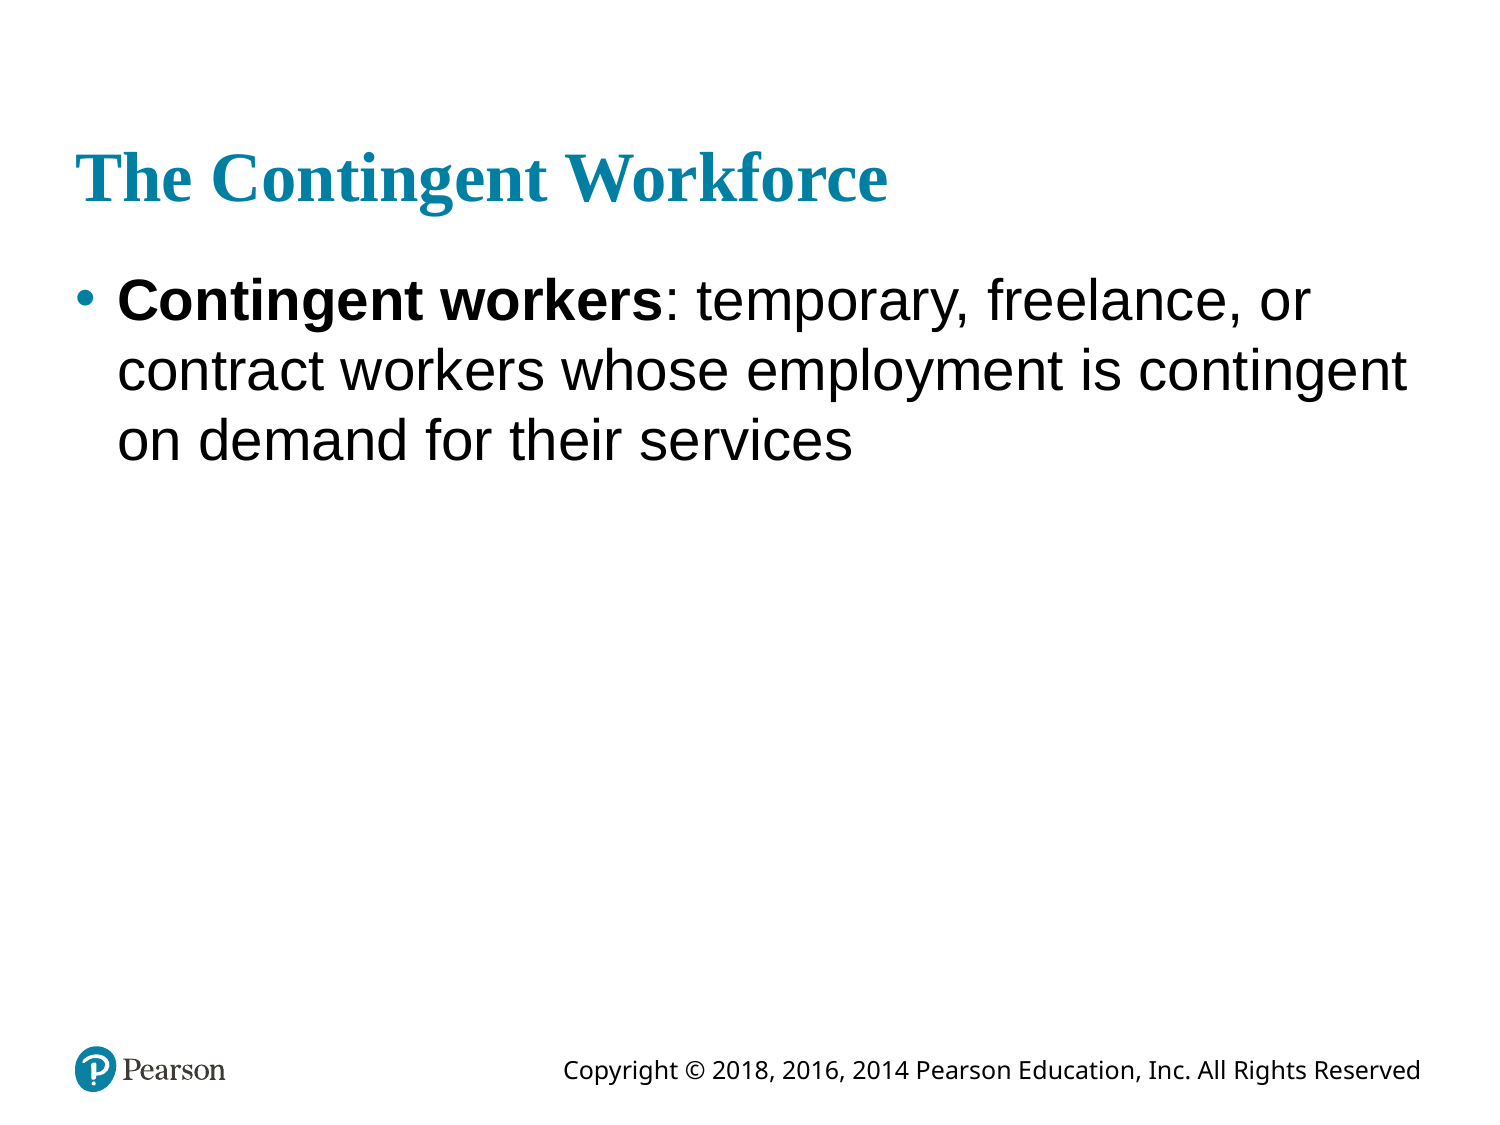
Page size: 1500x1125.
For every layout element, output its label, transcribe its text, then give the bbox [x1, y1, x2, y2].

title The Contingent Workforce [75, 35, 1425, 216]
list Contingent workers: temporary, freelance, or contract workers whose employment is contingent on demand for their services [75, 262, 1425, 1005]
